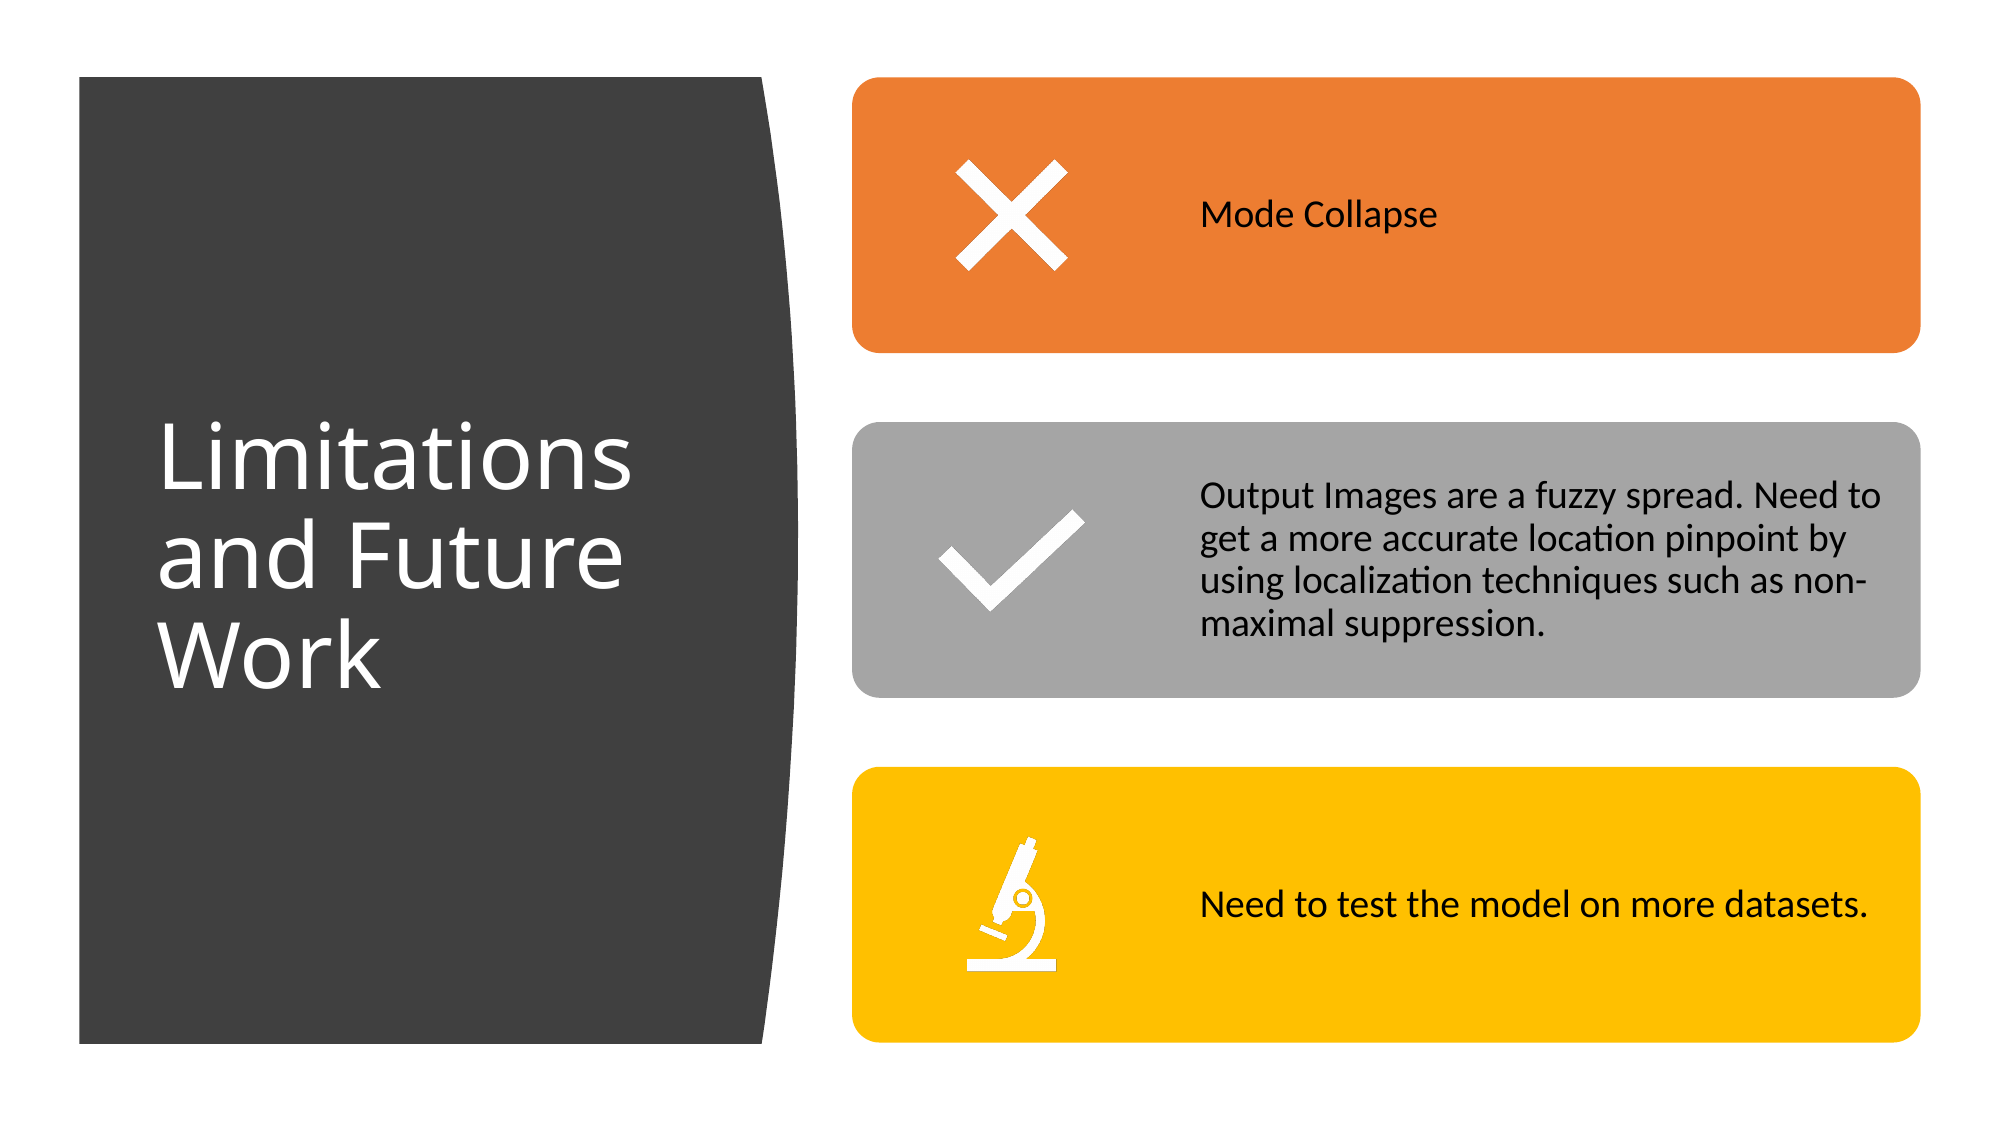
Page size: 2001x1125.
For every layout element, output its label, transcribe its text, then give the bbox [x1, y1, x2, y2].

title Limitations and Future Work [141, 166, 702, 953]
text_box [78, 76, 800, 1045]
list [852, 77, 1921, 1043]
